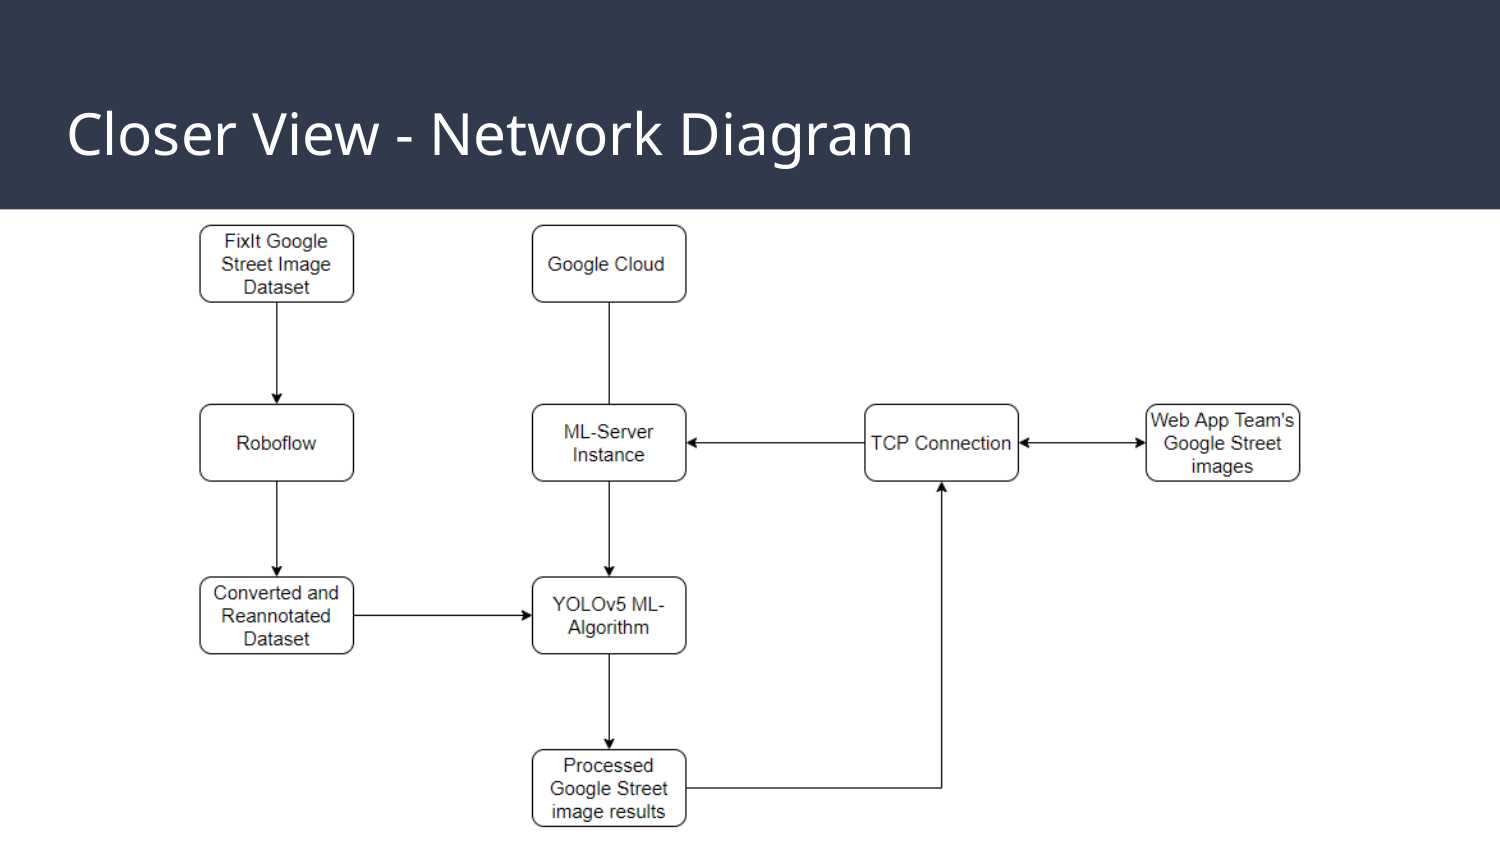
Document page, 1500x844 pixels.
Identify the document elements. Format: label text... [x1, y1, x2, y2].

picture [197, 221, 1303, 832]
title Closer View - Network Diagram [51, 82, 1449, 185]
